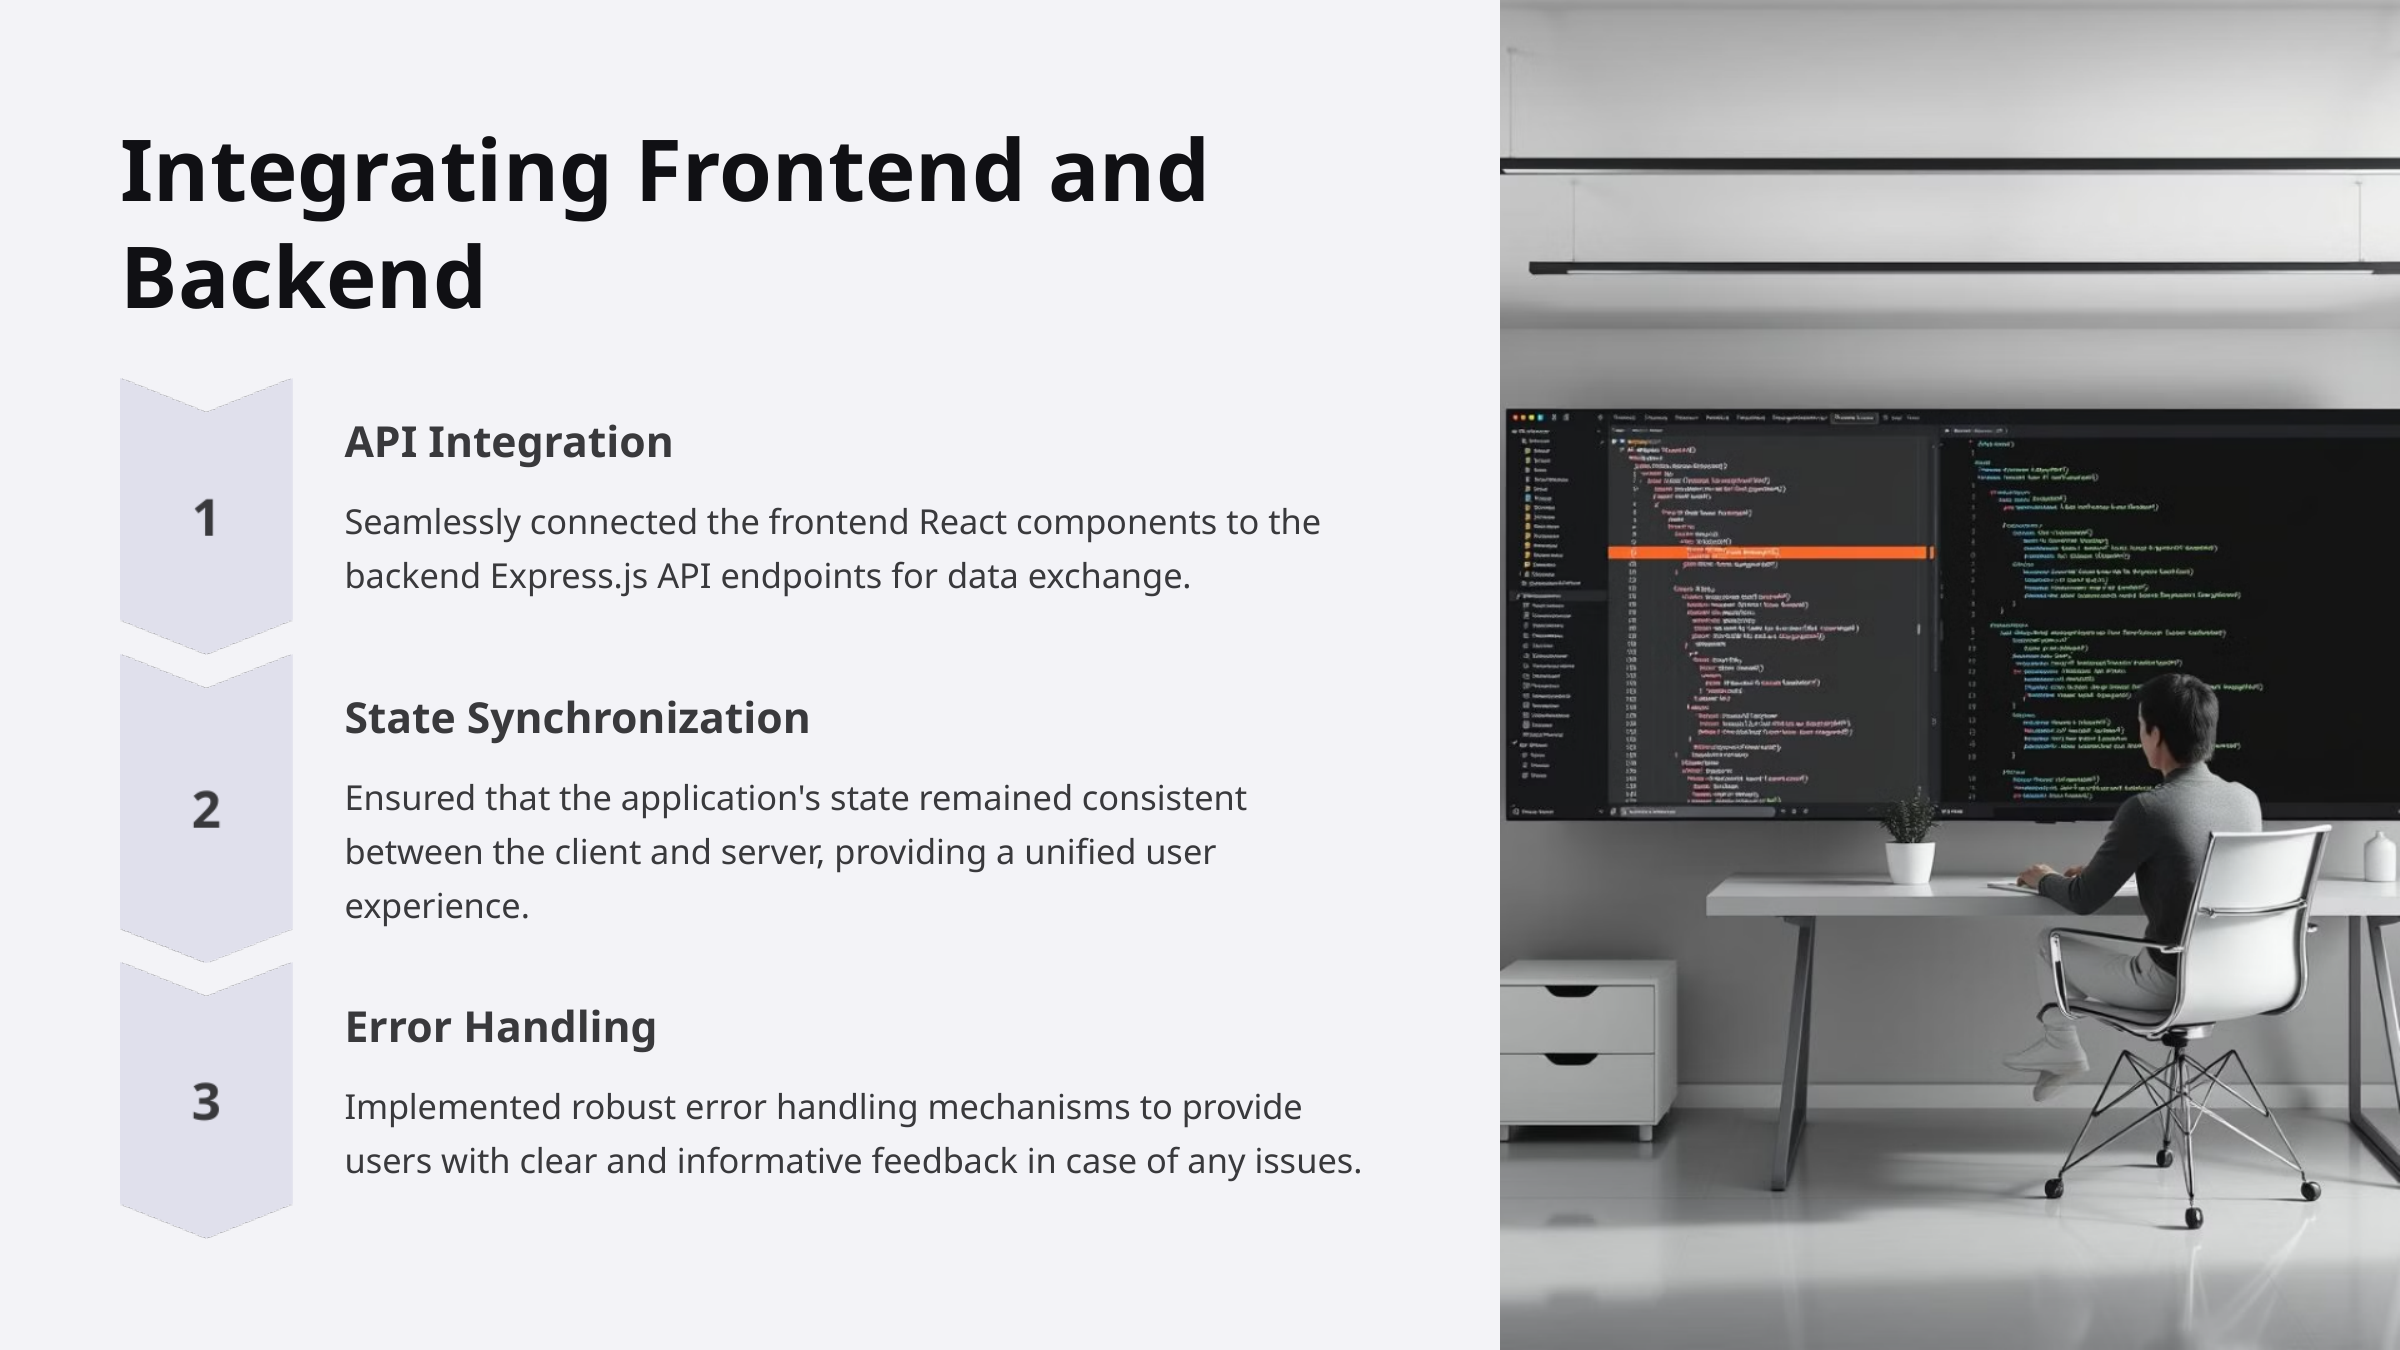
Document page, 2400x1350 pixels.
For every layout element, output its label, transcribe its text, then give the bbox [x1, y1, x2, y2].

text_box Ensured that the application's state remained consistent between the client and server, providing a unified user experience. [344, 762, 1380, 929]
text_box Seamlessly connected the frontend React components to the backend Express.js API endpoints for data exchange. [344, 487, 1380, 598]
picture [120, 378, 293, 1239]
text_box State Synchronization [344, 688, 782, 743]
picture [1499, 0, 2400, 1350]
text_box Implemented robust error handling mechanisms to provide users with clear and informative feedback in case of any issues. [344, 1071, 1380, 1183]
text_box Integrating Frontend and Backend [120, 111, 1380, 327]
text_box Error Handling [344, 997, 776, 1052]
text_box API Integration [344, 412, 776, 467]
